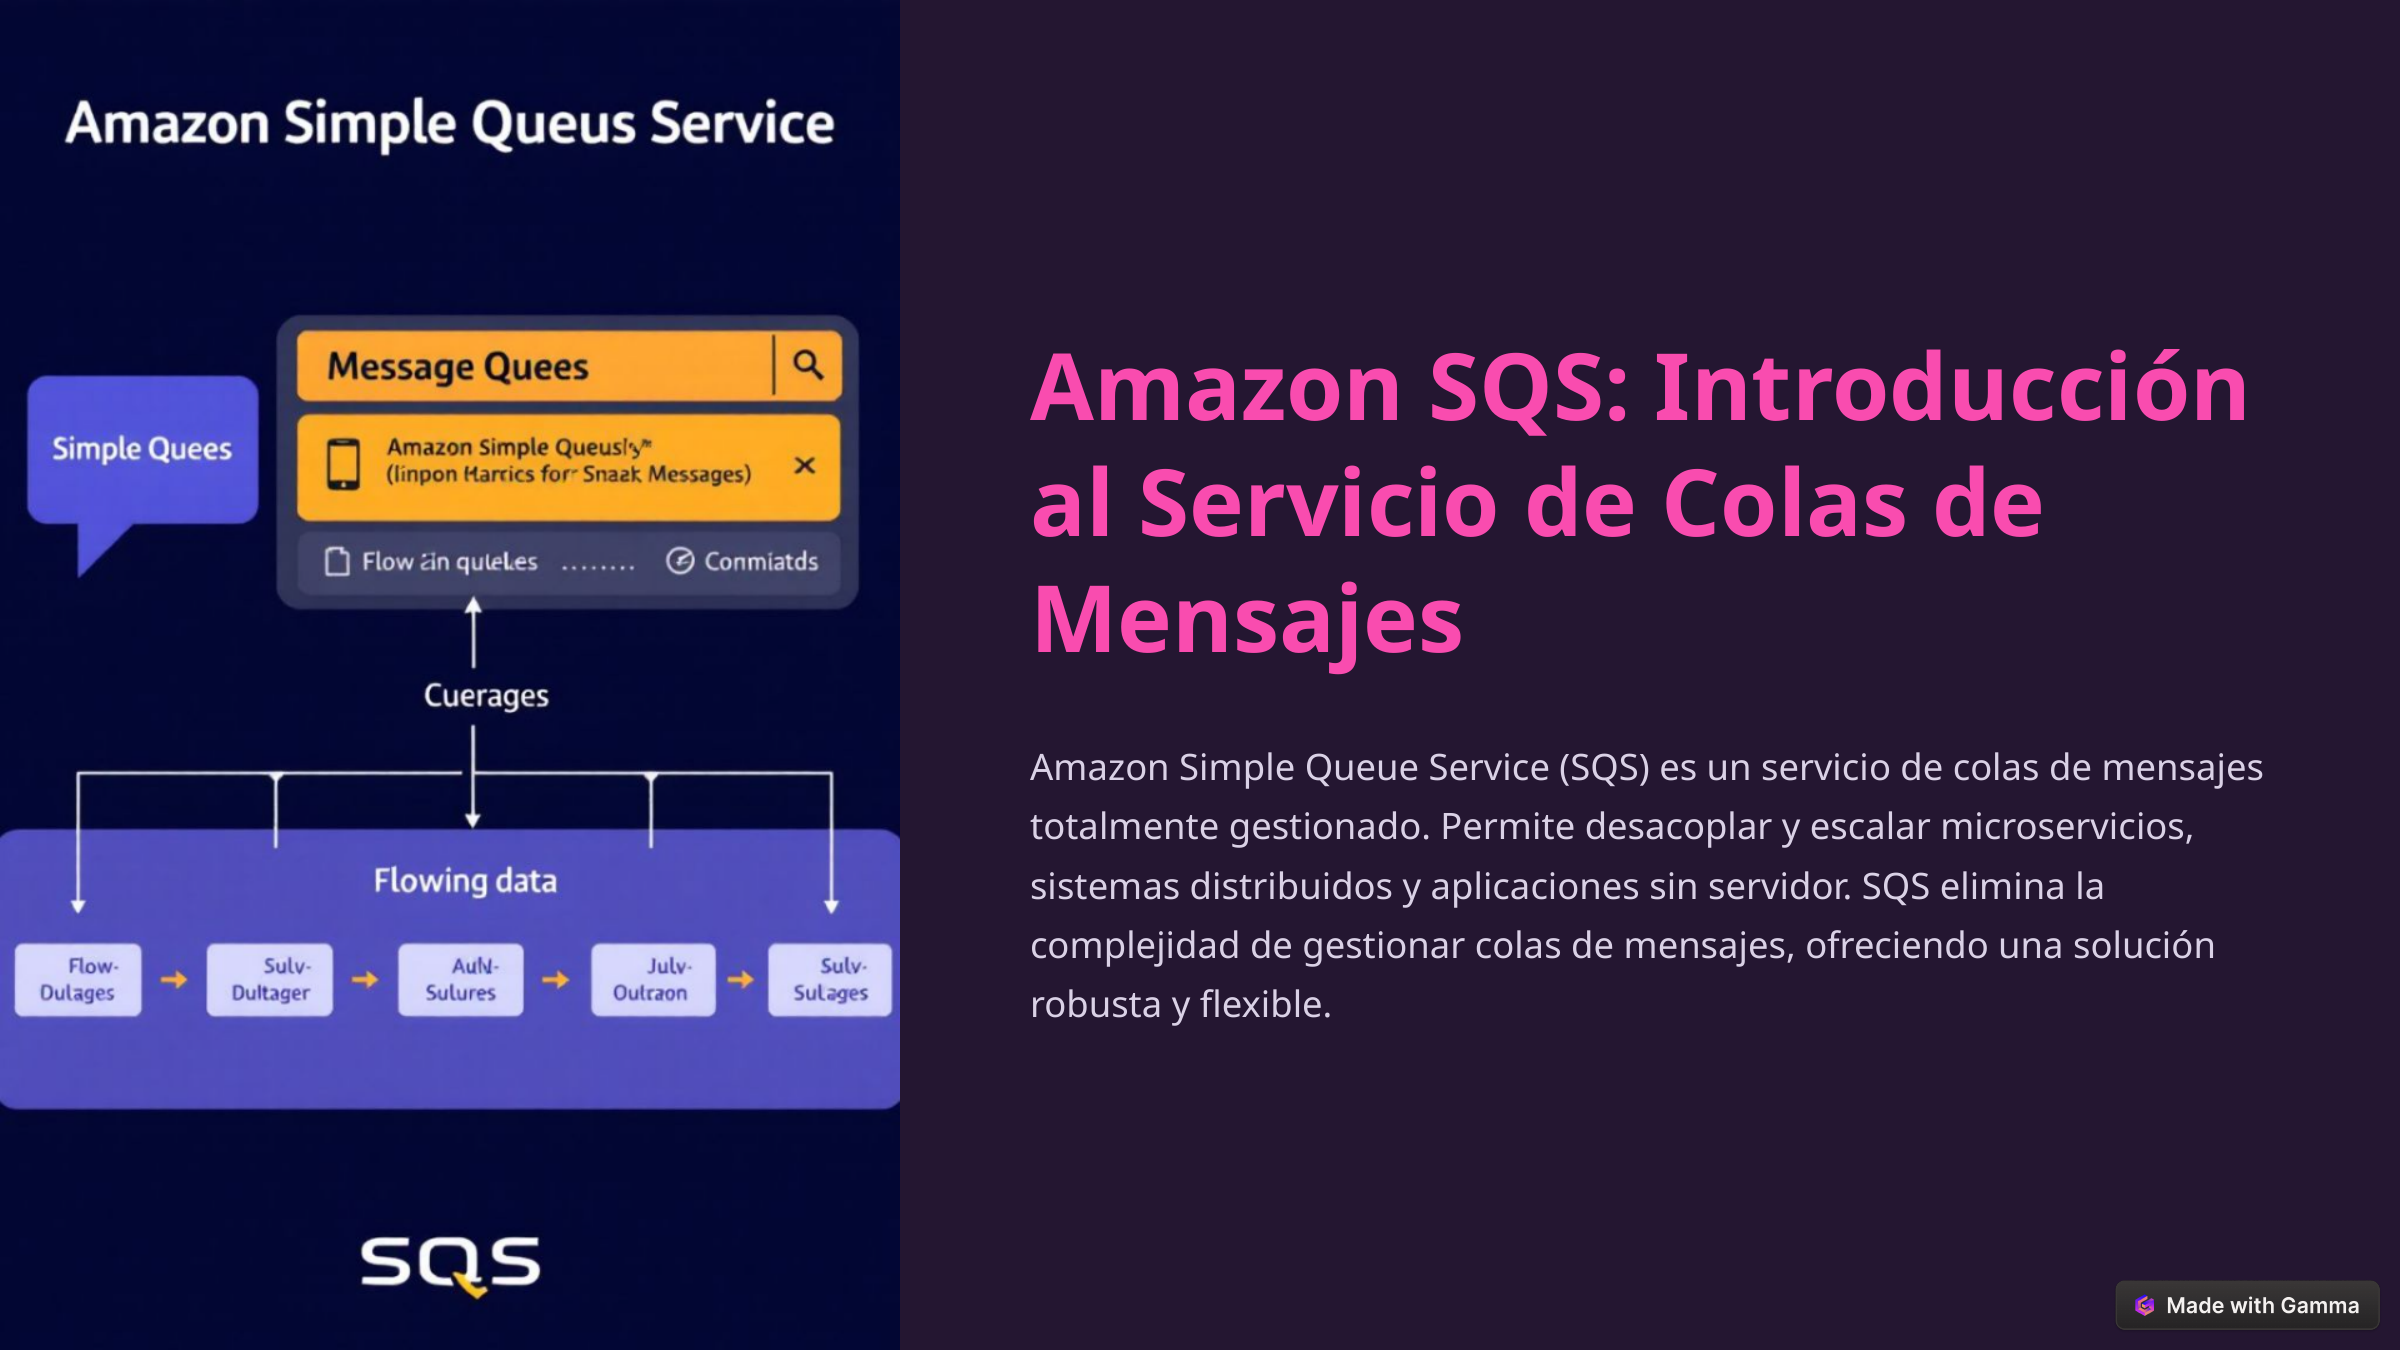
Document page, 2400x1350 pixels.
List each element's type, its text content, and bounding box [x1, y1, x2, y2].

text_box Amazon Simple Queue Service (SQS) es un servicio de colas de mensajes totalmente gestionado. Permite desacoplar y escalar microservicios, sistemas distribuidos y aplicaciones sin servidor. SQS elimina la complejidad de gestionar colas de mensajes, ofreciendo una solución robusta y flexible. [1030, 728, 2270, 1027]
picture [2106, 1271, 2389, 1339]
text_box Amazon SQS: Introducción al Servicio de Colas de Mensajes [1030, 323, 2270, 673]
picture [0, 0, 900, 1350]
